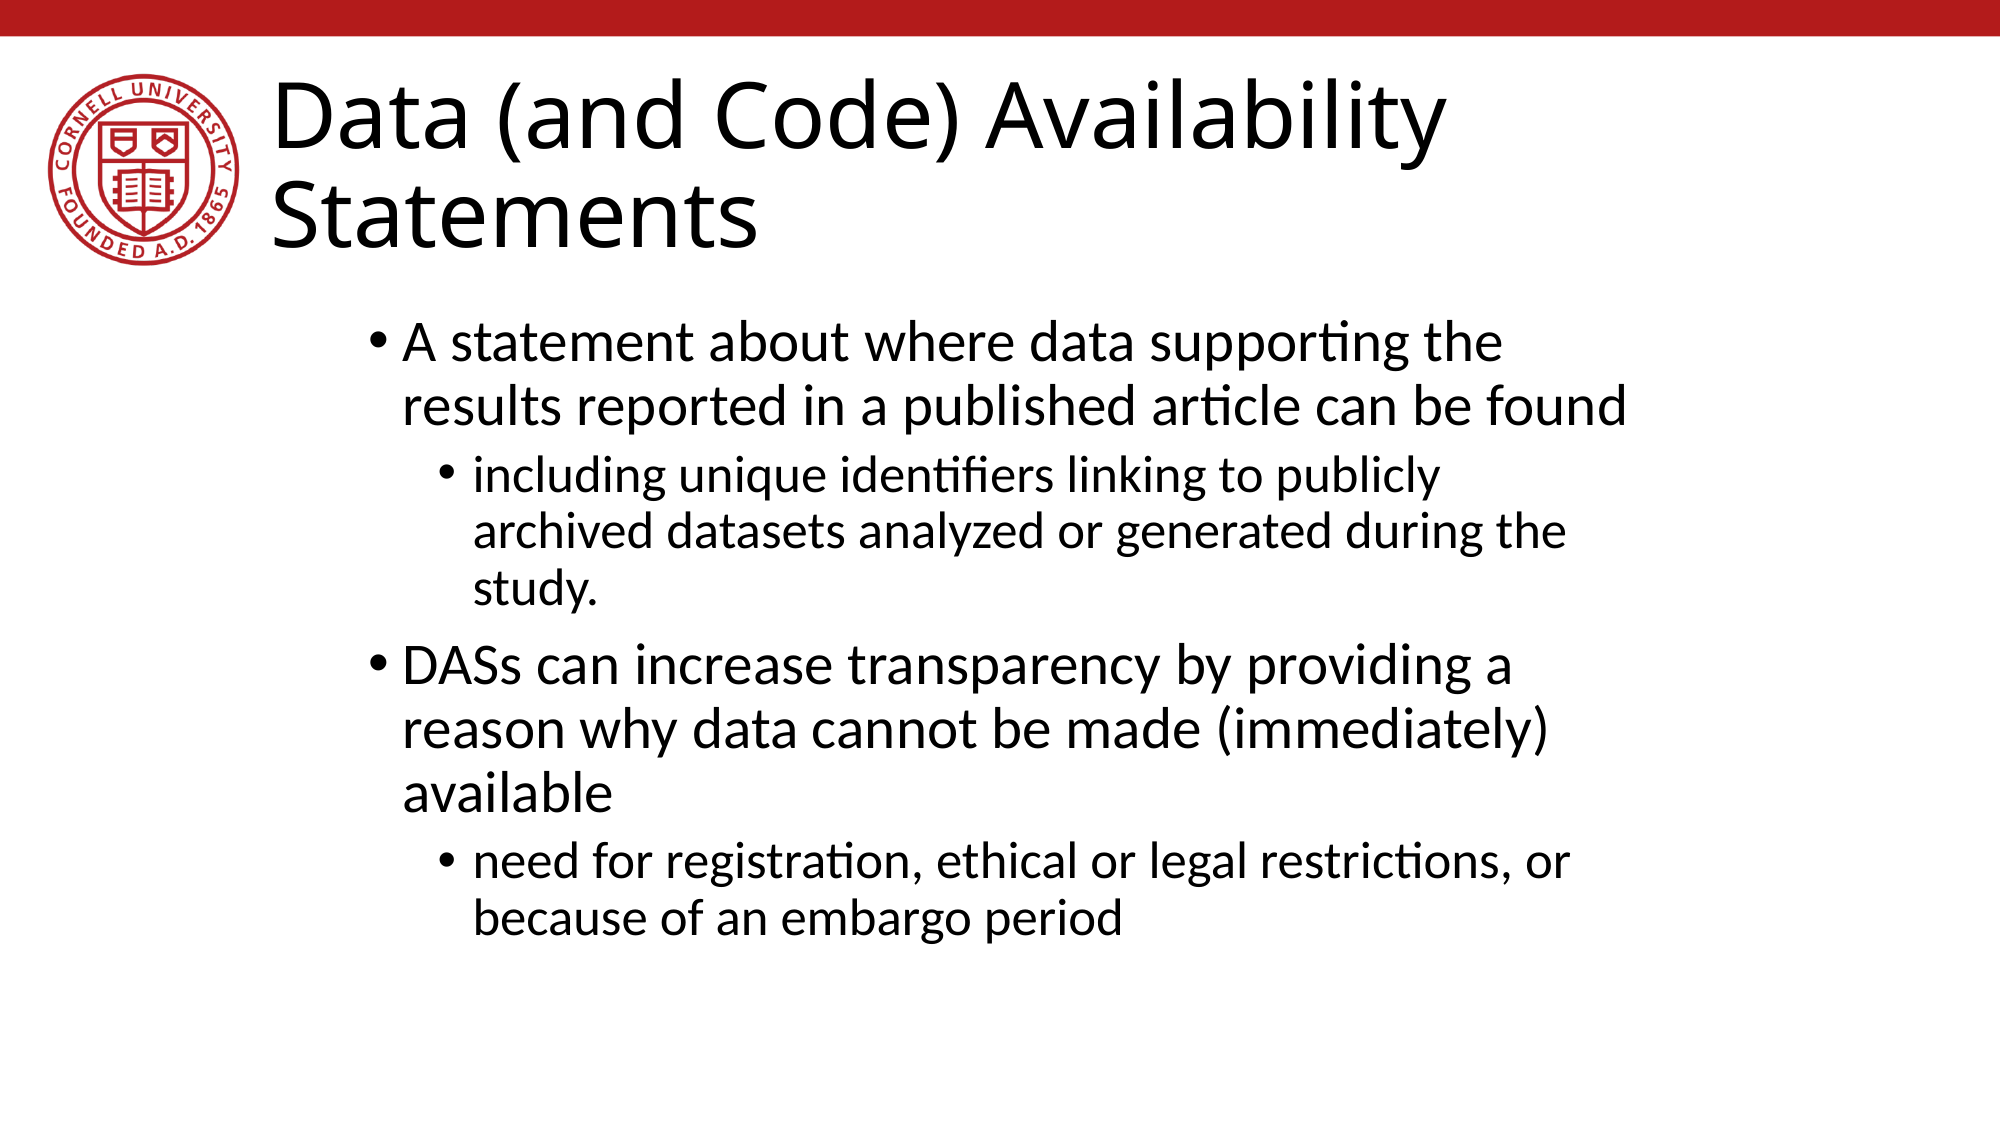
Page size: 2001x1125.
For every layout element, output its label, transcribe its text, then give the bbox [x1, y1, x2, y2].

picture [39, 65, 255, 274]
title Data (and Code) Availability Statements [255, 59, 1860, 278]
list A statement about where data supporting the results reported in a published article can be found including unique identifiers linking to publicly archived datasets analyzed or generated during the study. DASs can increase transparency by providing a reason why data cannot be made (immediately) available need for registration, ethical or legal restrictions, or because of an embargo period [353, 303, 1647, 1017]
